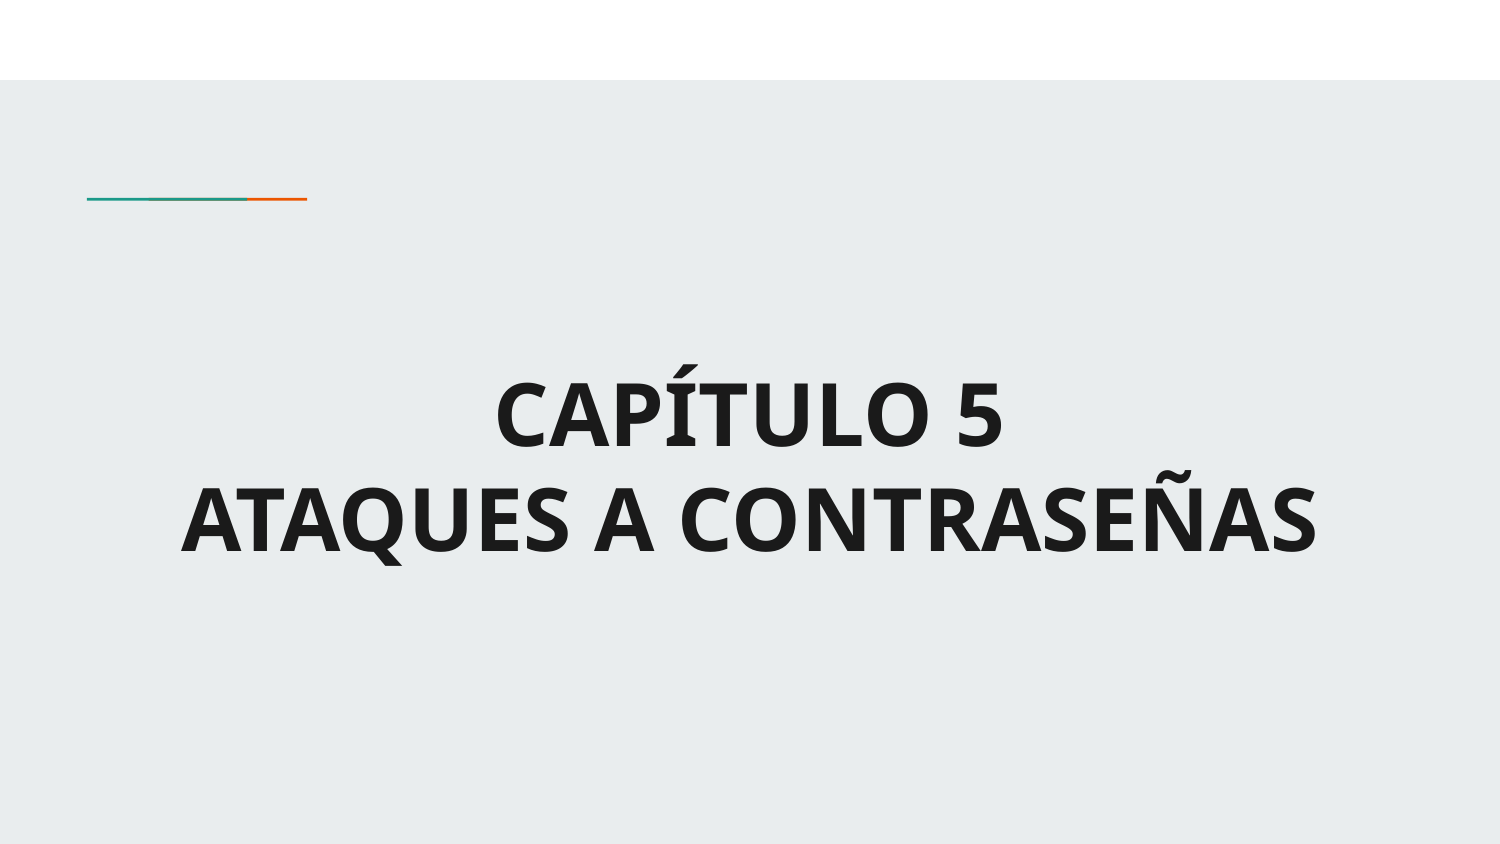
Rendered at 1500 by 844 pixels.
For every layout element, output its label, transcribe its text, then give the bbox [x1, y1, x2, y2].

title CAPÍTULO 5 ATAQUES A CONTRASEÑAS [119, 343, 1381, 587]
